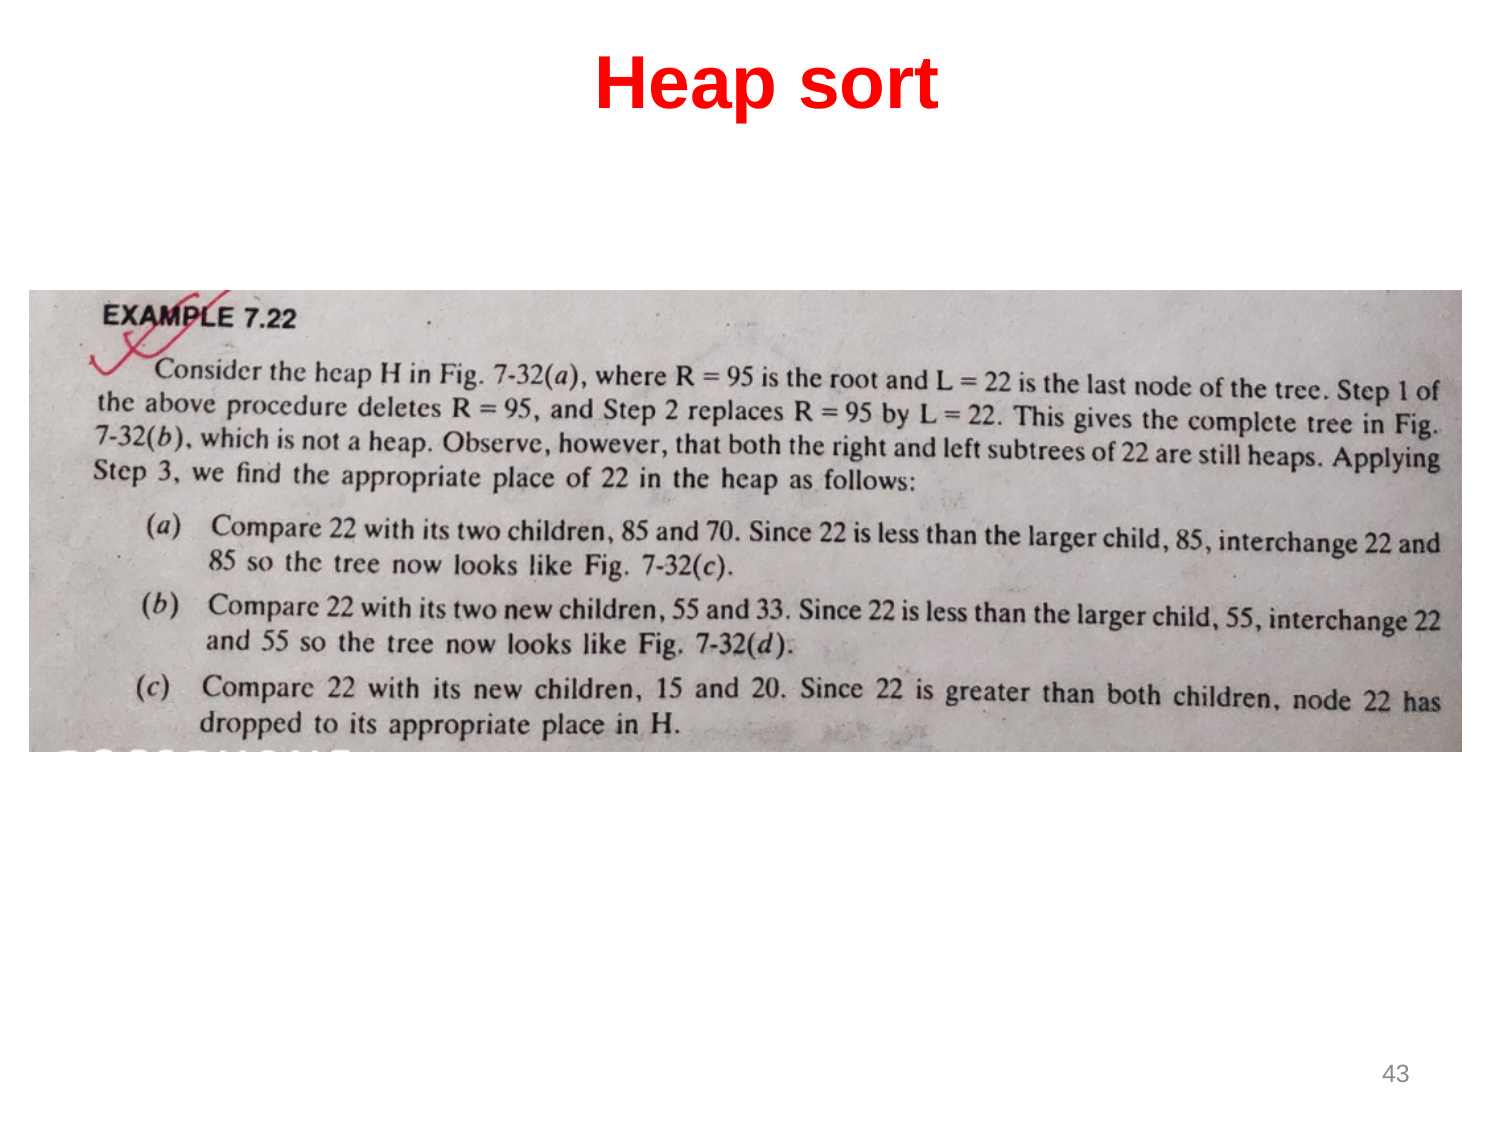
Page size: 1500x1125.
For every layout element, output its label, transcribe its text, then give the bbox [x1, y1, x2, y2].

title Heap sort [64, 19, 1449, 138]
slide_number 43 [1074, 1042, 1425, 1103]
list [29, 290, 1462, 752]
